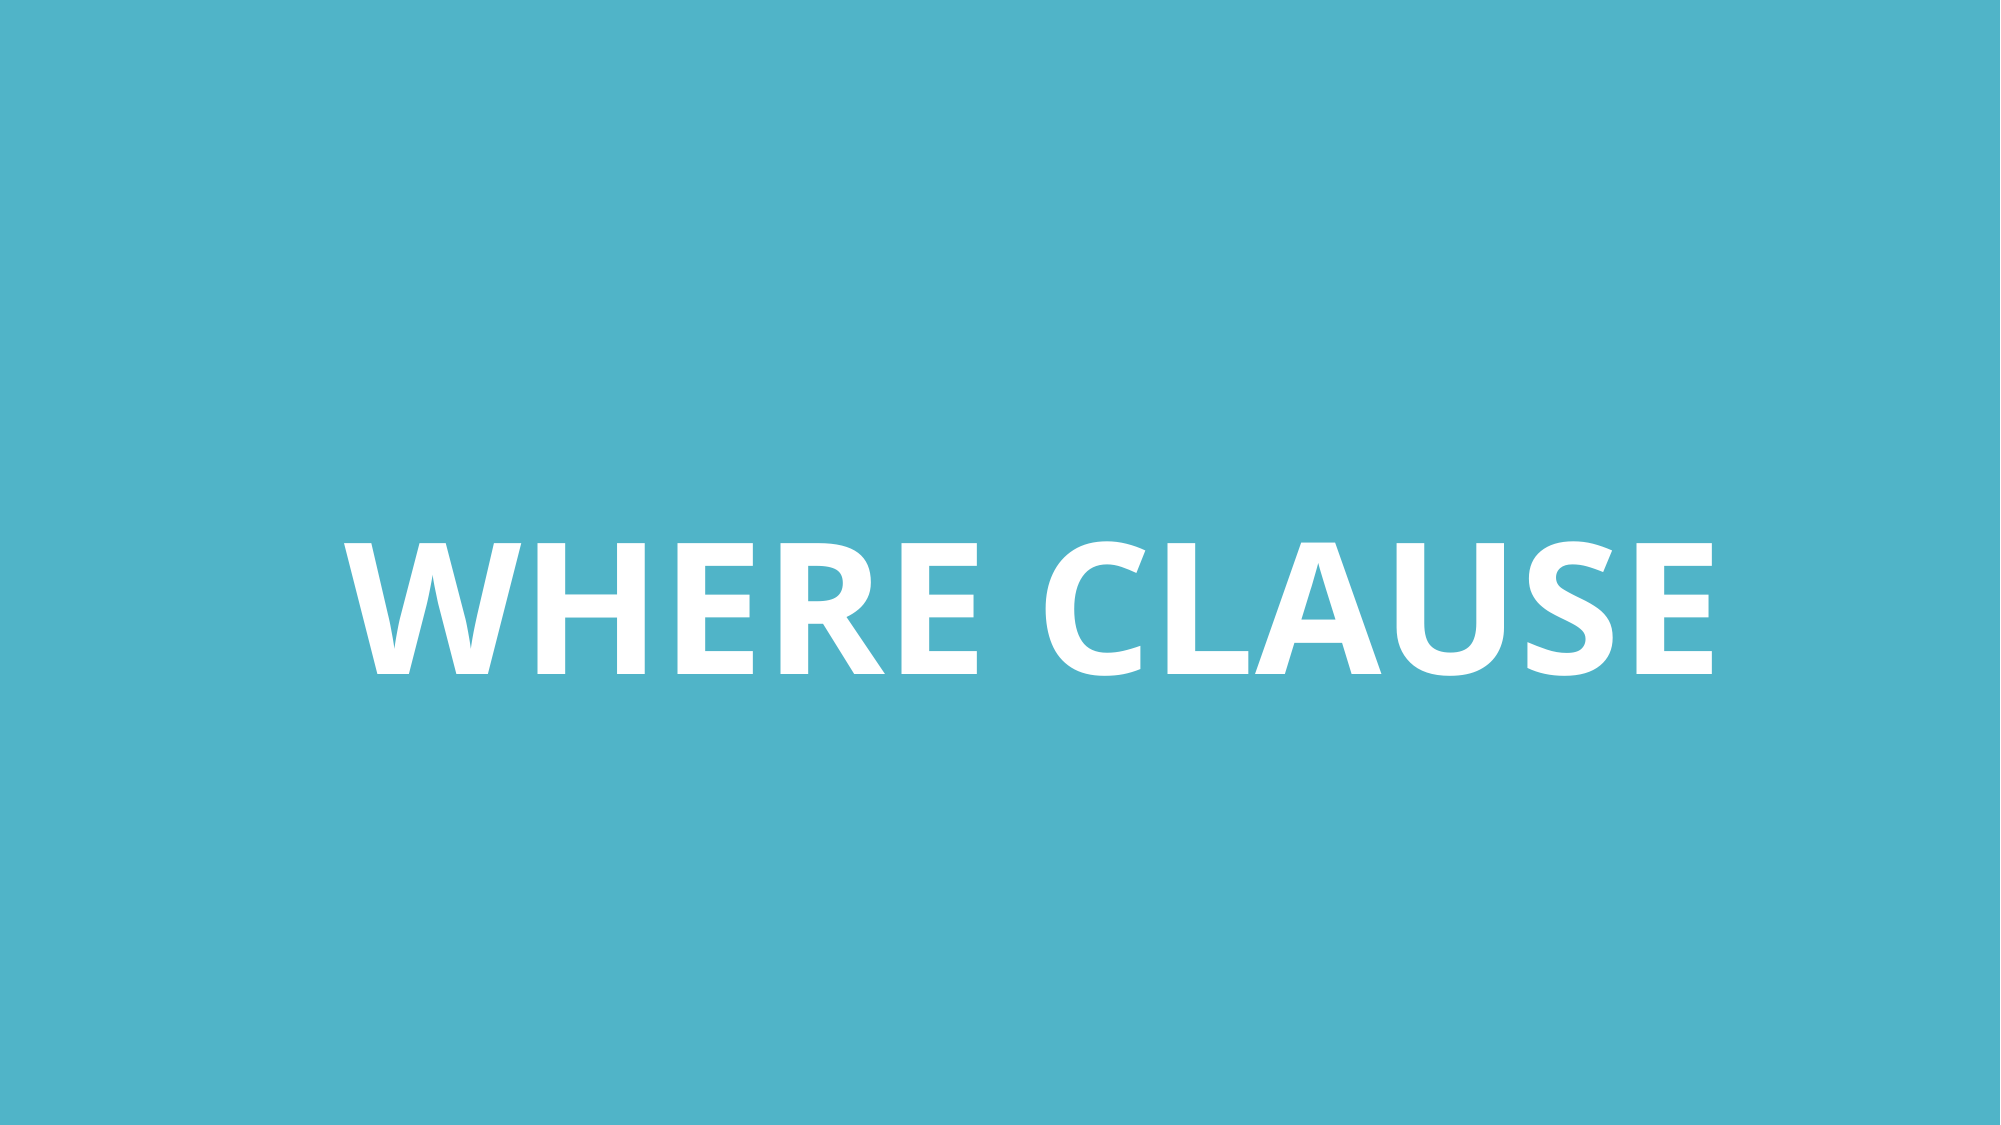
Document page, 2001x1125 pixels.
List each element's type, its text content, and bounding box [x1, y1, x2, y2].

title WHERE CLAUSE [224, 399, 1844, 717]
